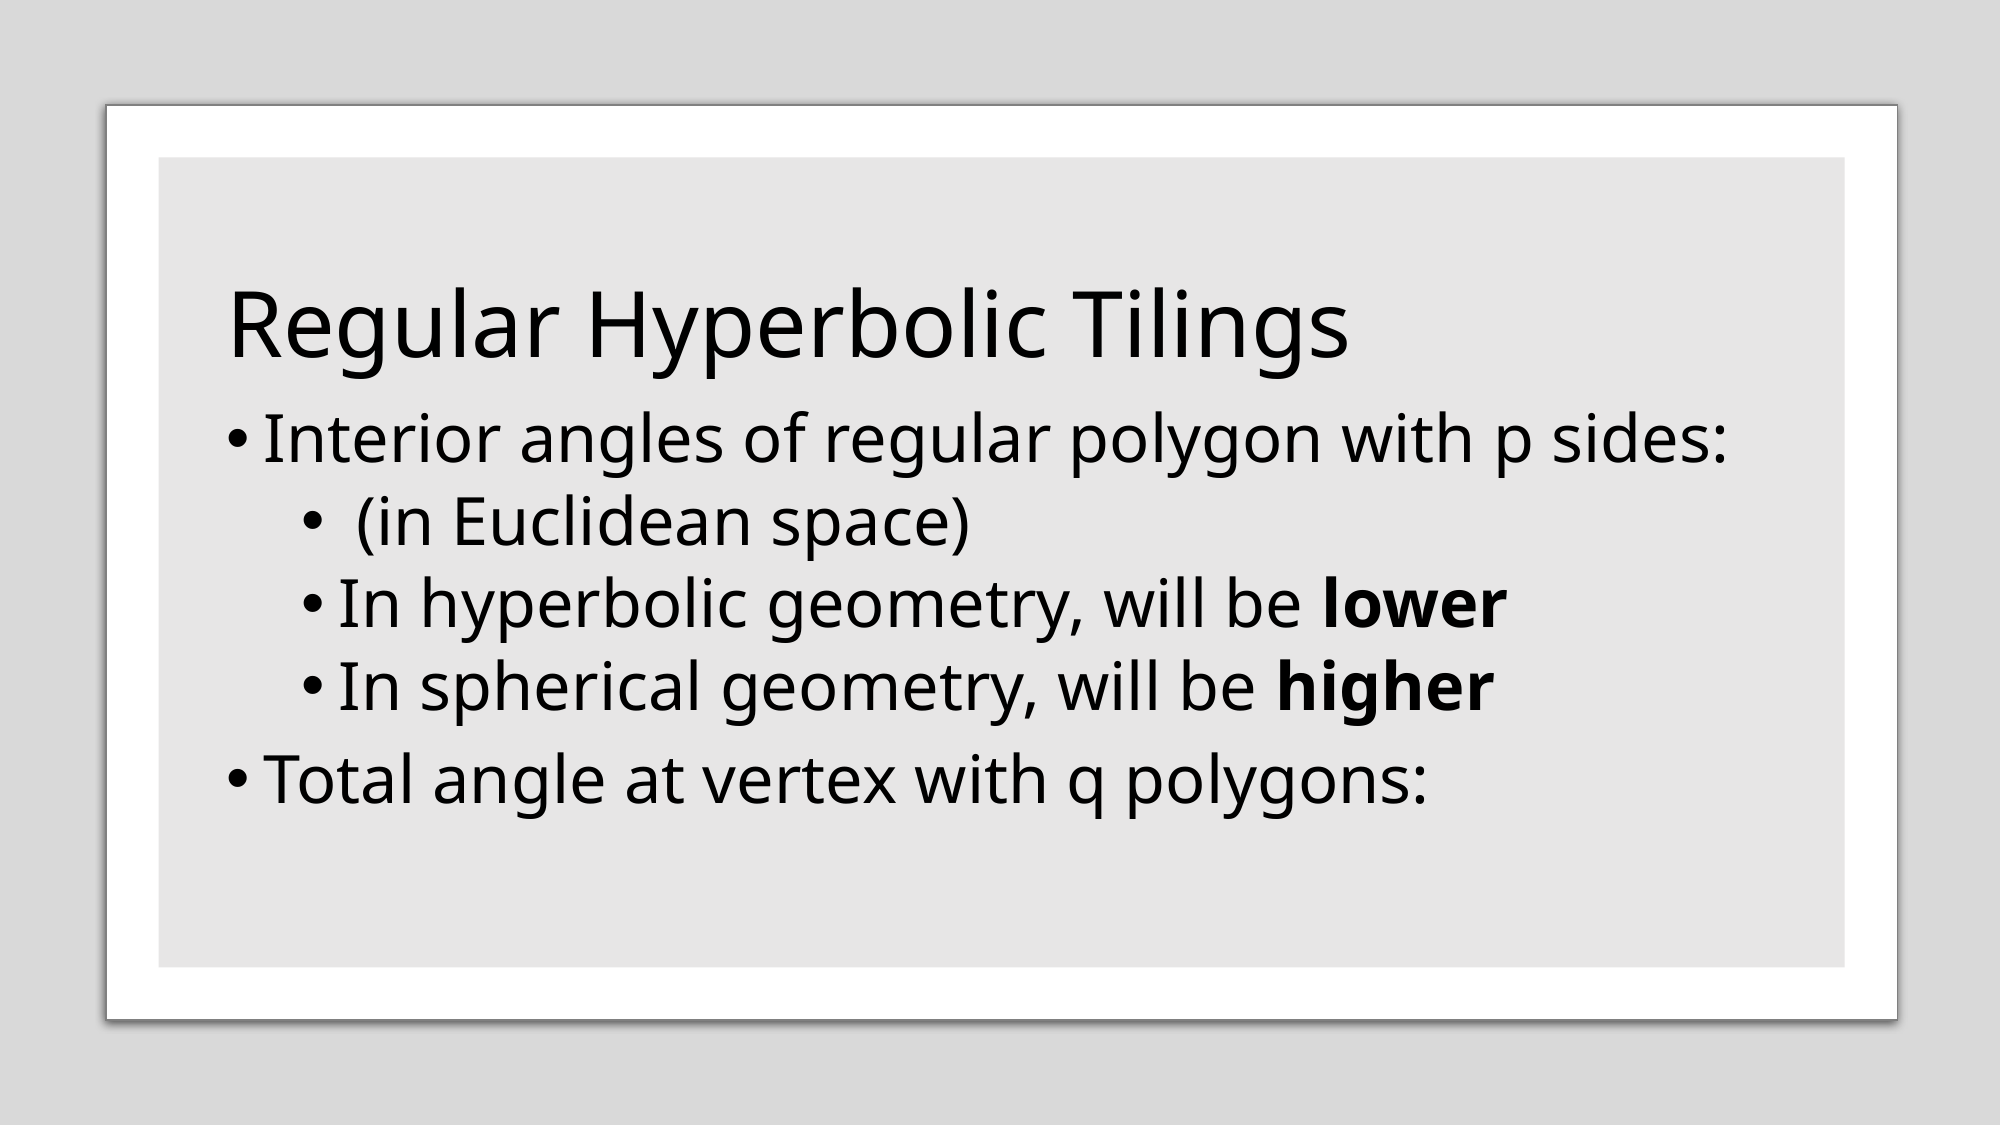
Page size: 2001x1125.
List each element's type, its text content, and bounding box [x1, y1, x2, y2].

title Regular Hyperbolic Tilings [211, 210, 1793, 446]
text_box [0, 0, 2000, 1125]
text_box [158, 156, 1846, 968]
text_box [105, 104, 1898, 1021]
